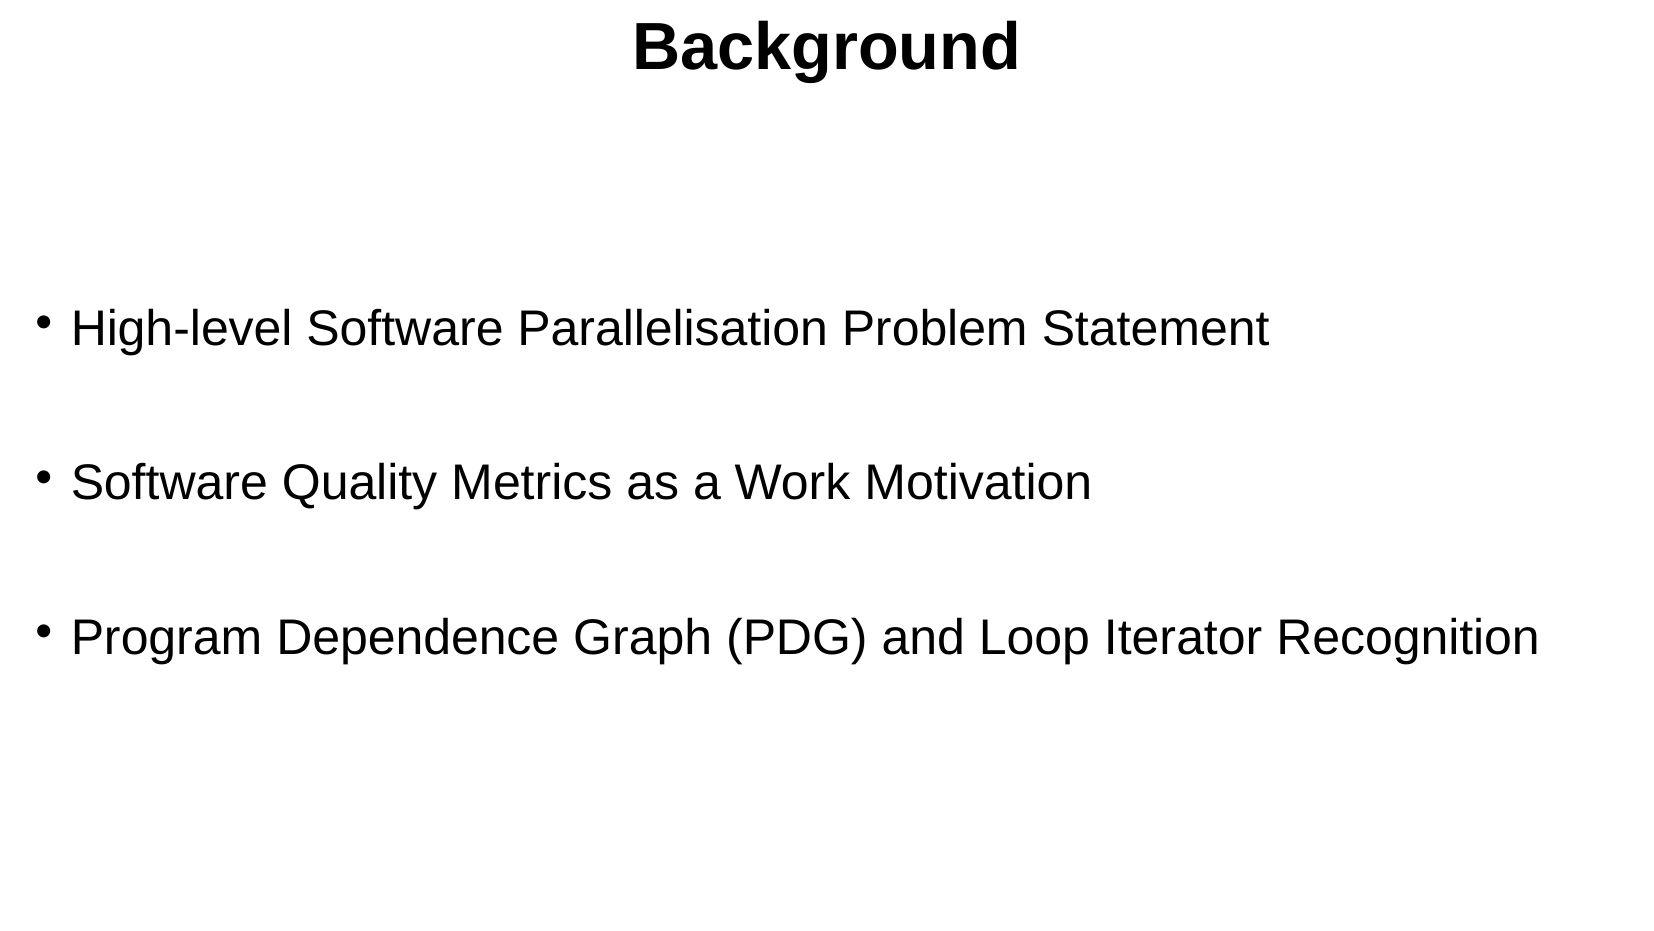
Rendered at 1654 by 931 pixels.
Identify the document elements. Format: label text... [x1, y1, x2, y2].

text_box High-level Software Parallelisation Problem Statement Software Quality Metrics as a Work Motivation Program Dependence Graph (PDG) and Loop Iterator Recognition [35, 295, 1618, 665]
text_box Background [0, 3, 1654, 83]
